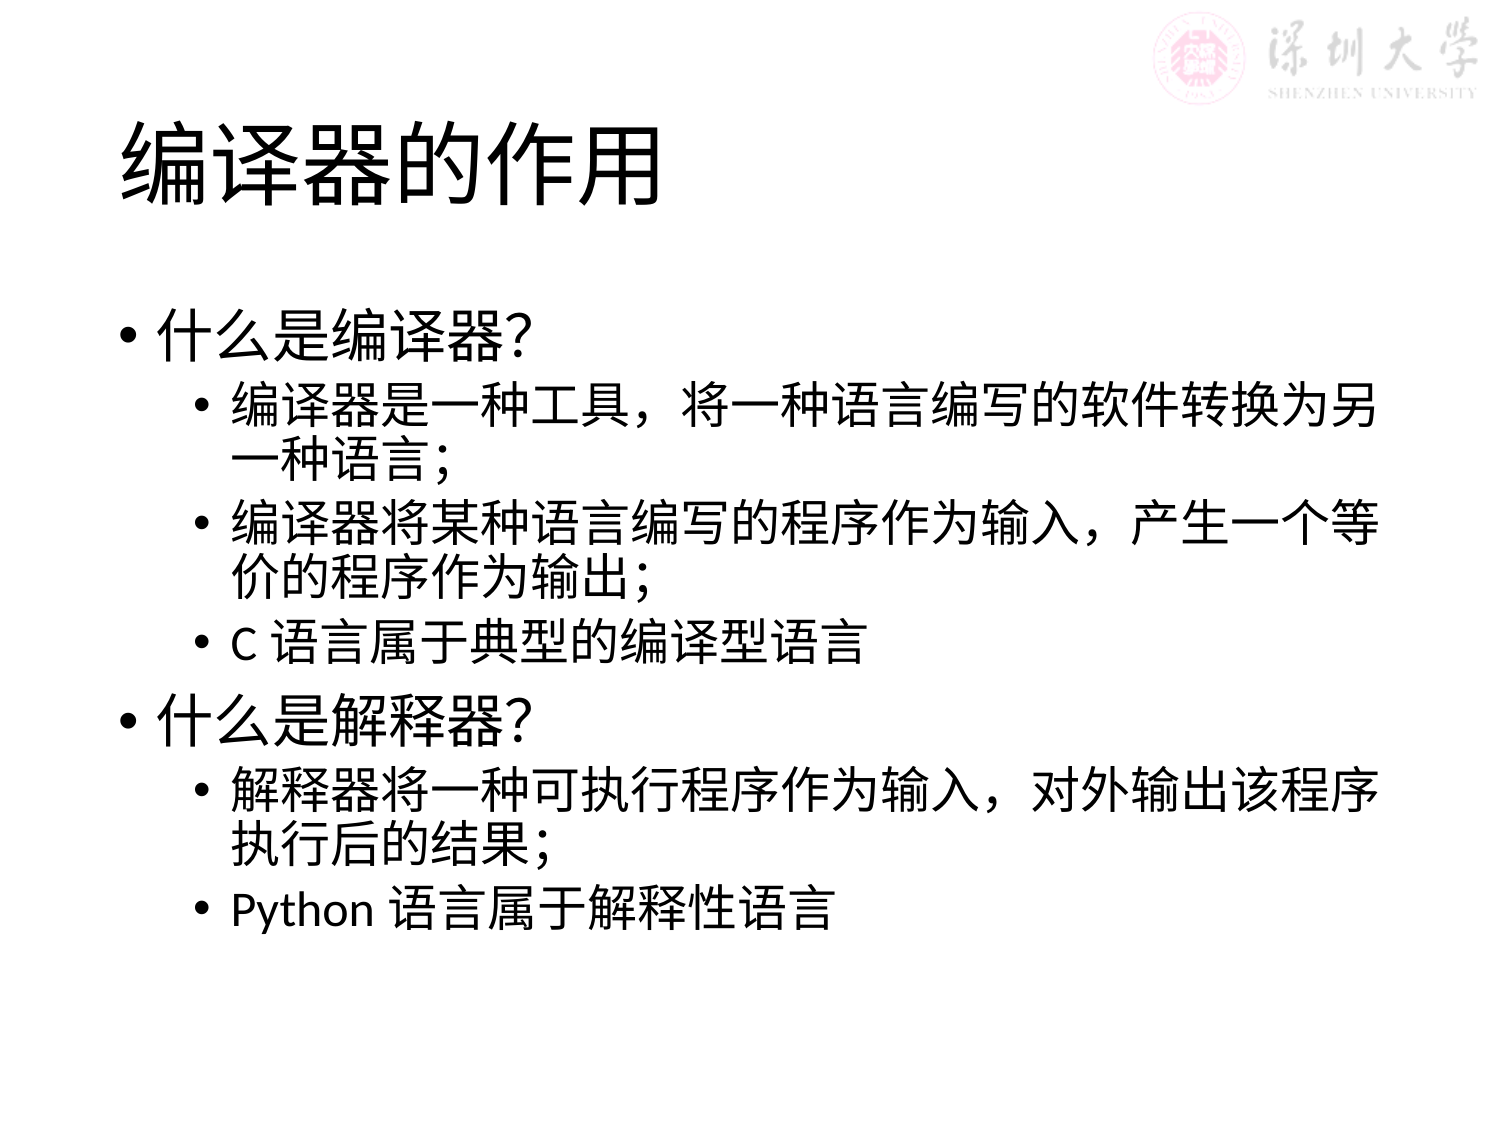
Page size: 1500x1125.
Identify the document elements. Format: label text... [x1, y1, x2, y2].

list 什么是编译器？ 编译器是一种工具，将一种语言编写的软件转换为另一种语言； 编译器将某种语言编写的程序作为输入，产生一个等价的程序作为输出； C语言属于典型的编译型语言 什么是解释器？ 解释器将一种可执行程序作为输入，对外输出该程序执行后的结果； Python语言属于解释性语言 [103, 299, 1397, 1014]
title 编译器的作用 [103, 59, 1397, 278]
